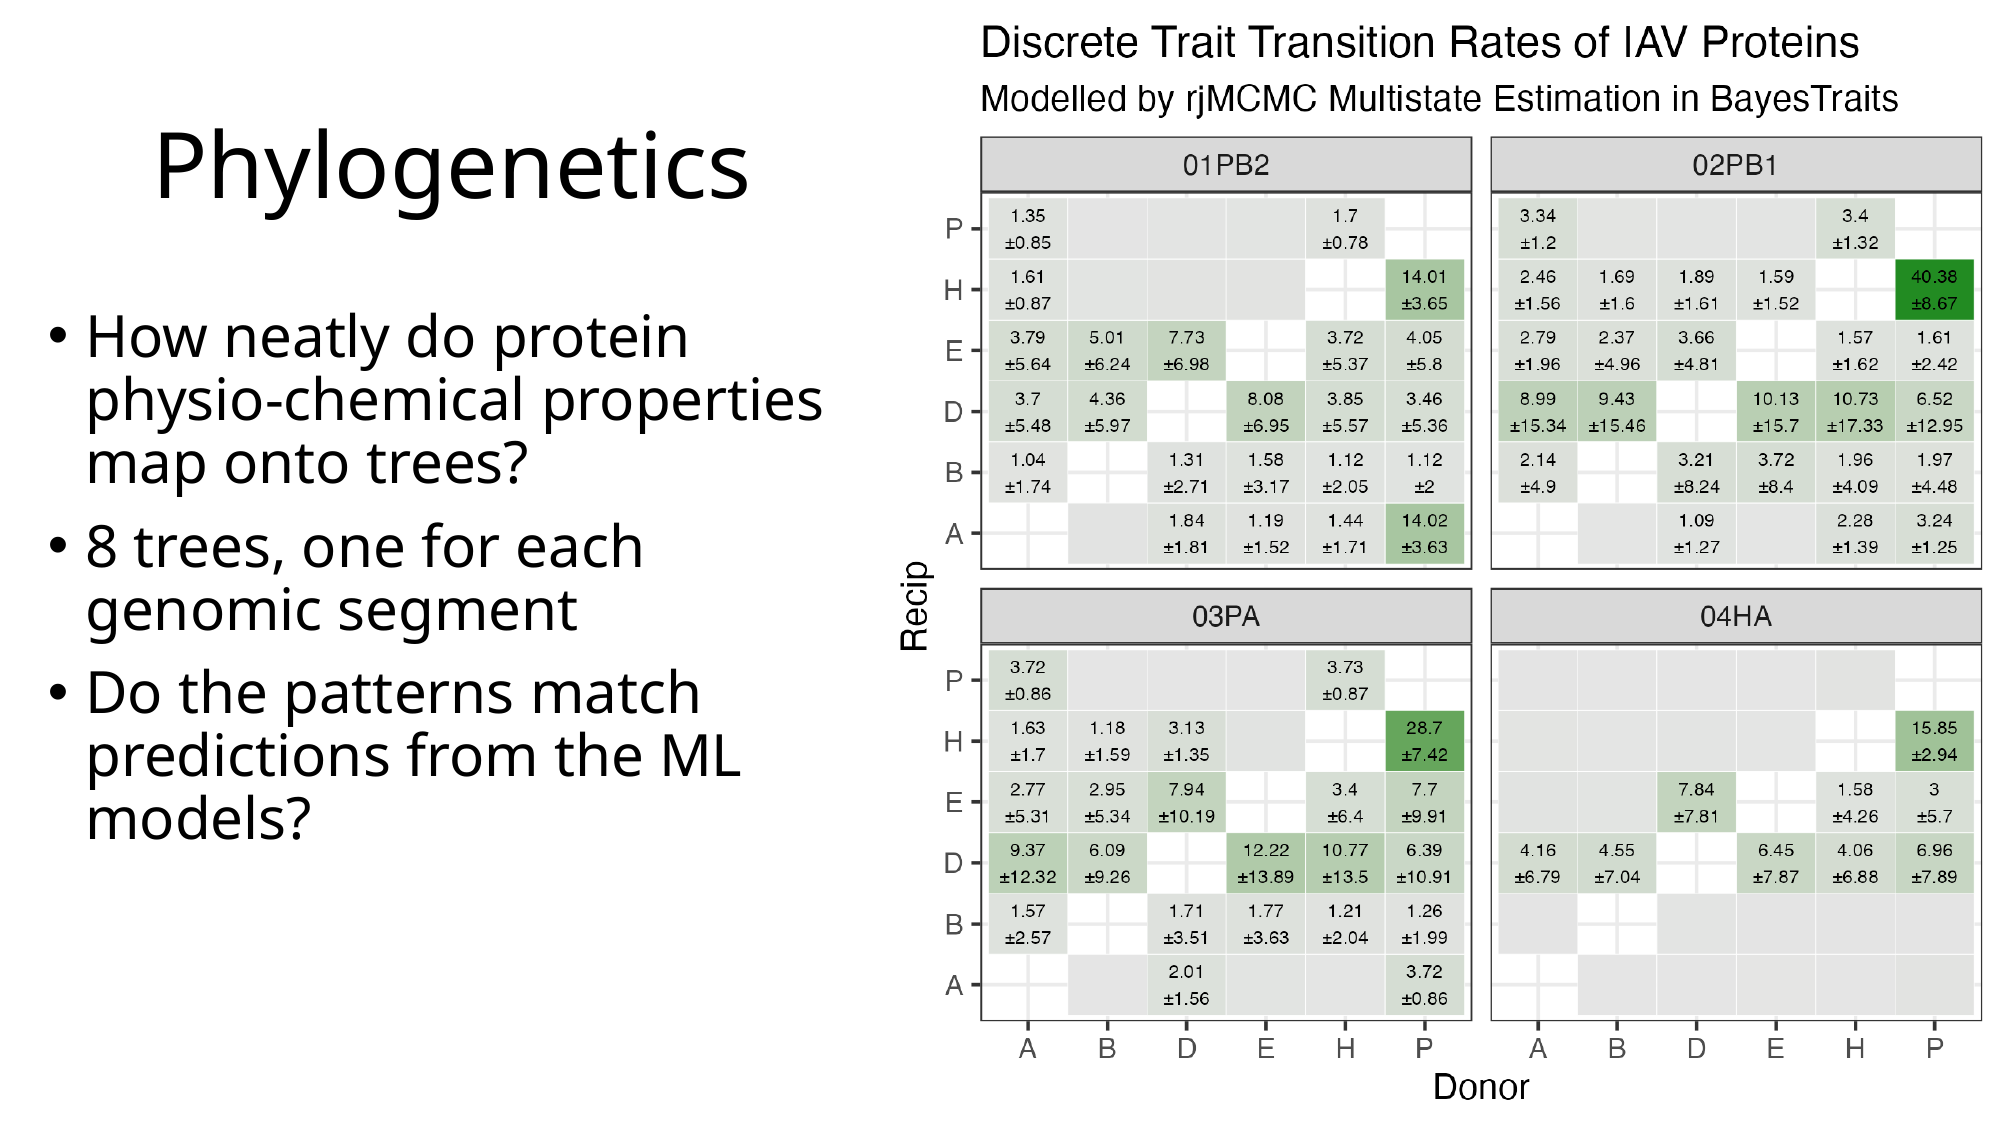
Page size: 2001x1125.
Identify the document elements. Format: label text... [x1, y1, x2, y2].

list How neatly do protein physio-chemical properties map onto trees? 8 trees, one for each genomic segment Do the patterns match predictions from the ML models? [32, 299, 881, 1014]
picture [881, 6, 2000, 1125]
title Phylogenetics [137, 59, 881, 278]
